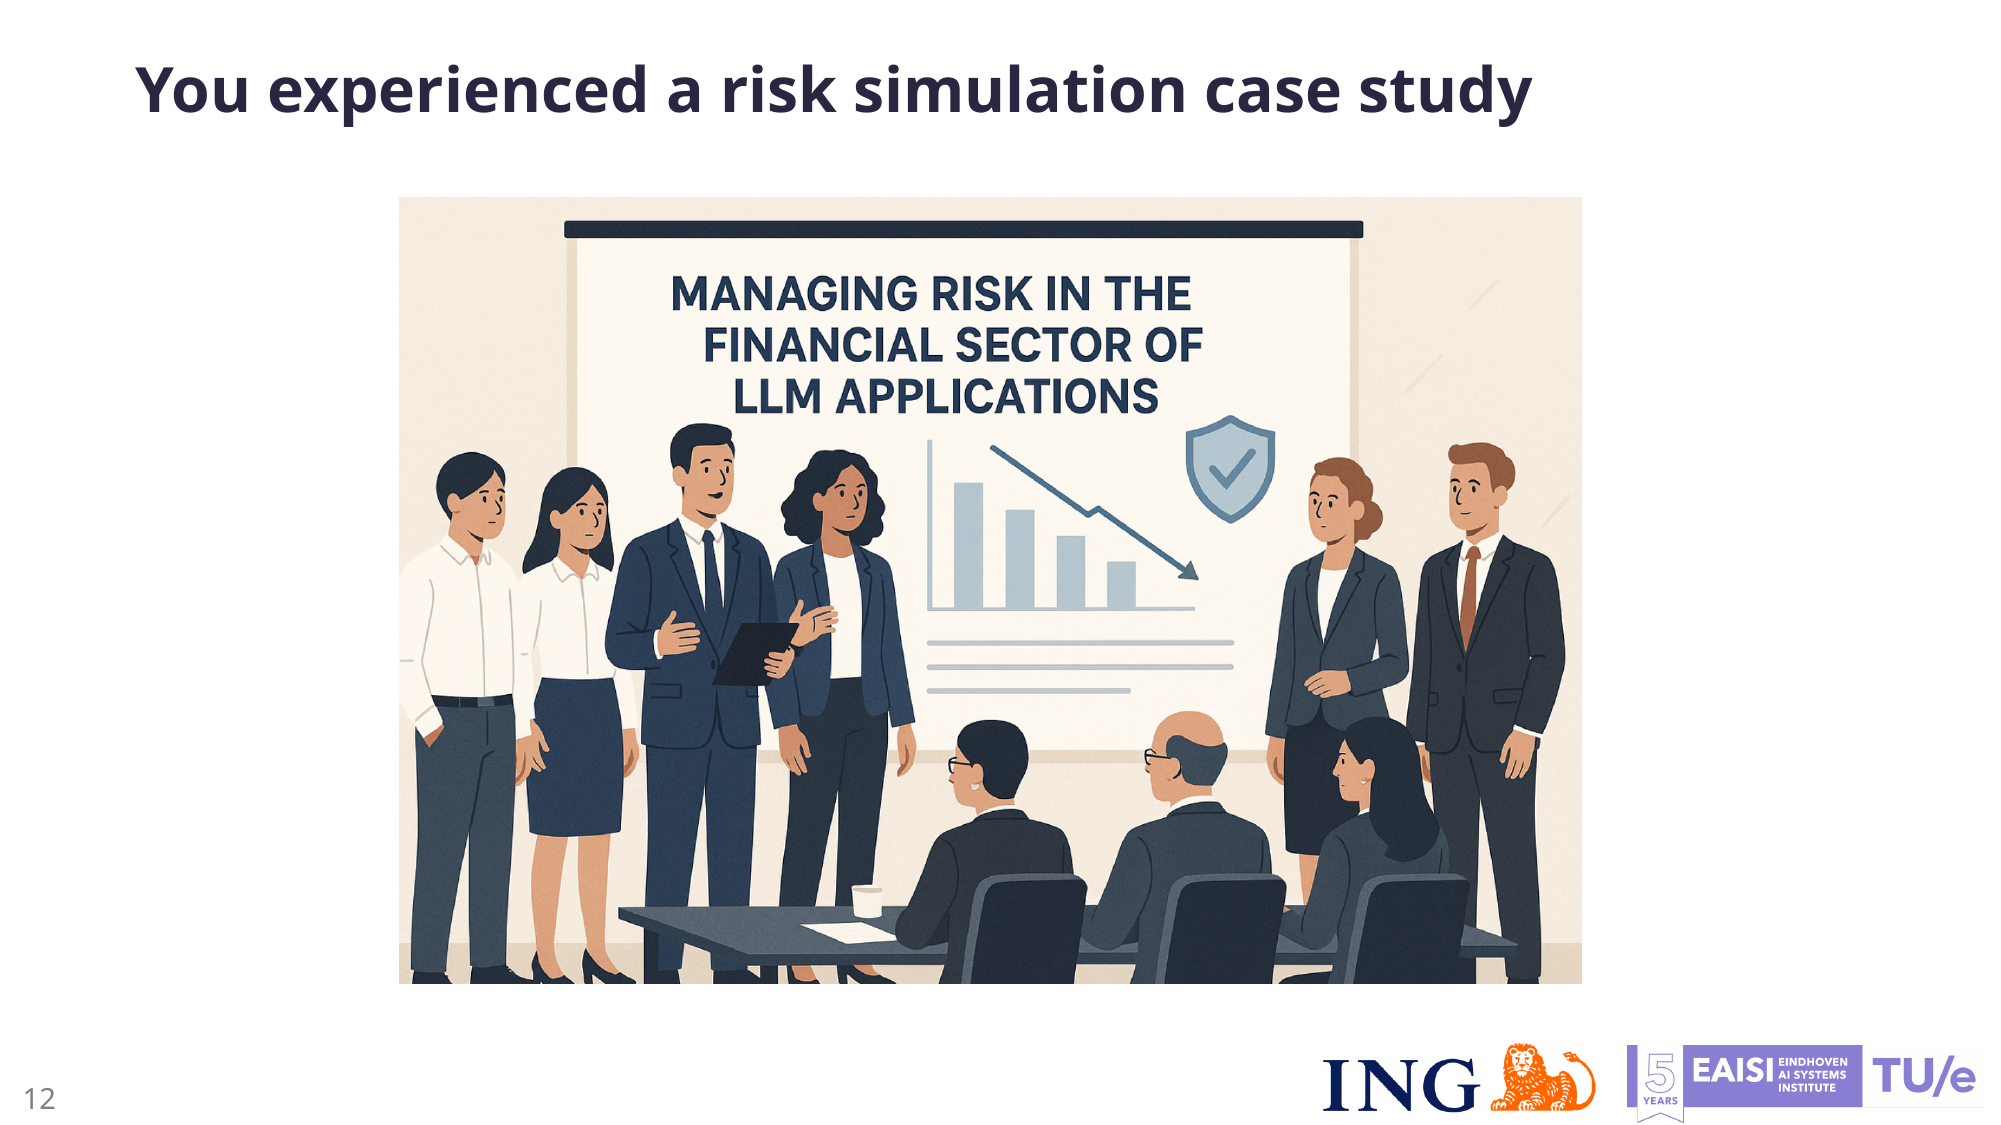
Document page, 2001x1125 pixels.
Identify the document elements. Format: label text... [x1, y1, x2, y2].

picture [399, 197, 1601, 1125]
picture [1627, 1045, 1985, 1125]
title You experienced a risk simulation case study [135, 49, 1943, 161]
